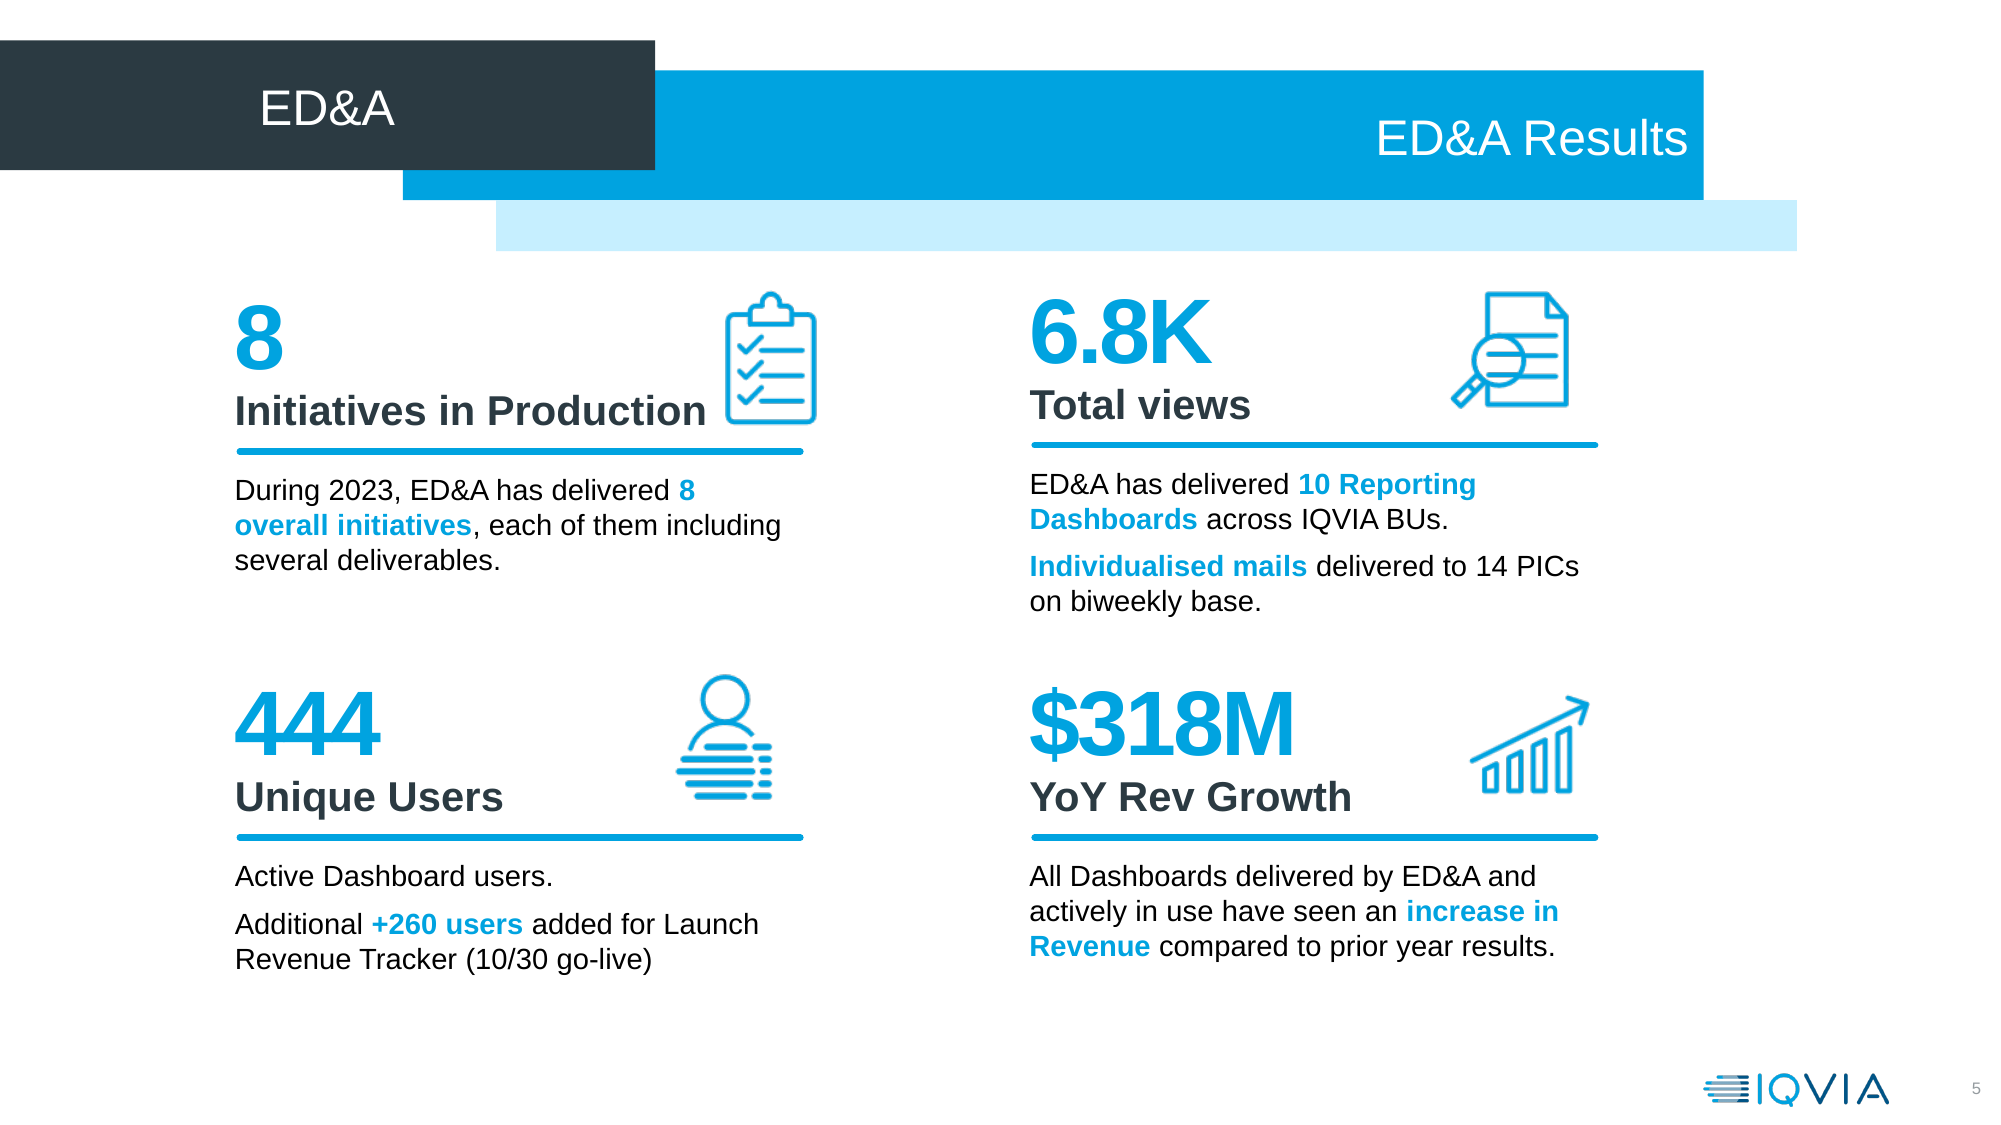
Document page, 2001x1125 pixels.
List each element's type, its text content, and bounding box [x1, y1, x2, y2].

text_box Initiatives in Production During 2023, ED&A has delivered 8 overall initiatives, each of them including several deliverables. [219, 376, 811, 624]
text_box 6.8K [1014, 263, 1303, 389]
text_box $318M [1014, 656, 1376, 782]
picture [1452, 667, 1607, 822]
picture [1702, 1072, 1890, 1108]
text_box 444 [219, 656, 508, 782]
text_box Total views ED&A has delivered 10 Reporting Dashboards across IQVIA BUs. Individualised mails delivered to 14 PICs on biweekly base. [1014, 370, 1596, 618]
text_box Unique Users Active Dashboard users. Additional +260 users added for Launch Revenue Tracker (10/30 go-live) [219, 762, 811, 1010]
text_box YoY Rev Growth All Dashboards delivered by ED&A and actively in use have seen an increase in Revenue compared to prior year results. [1014, 762, 1606, 1010]
picture [646, 665, 801, 819]
picture [1433, 272, 1588, 427]
text_box ED&A Results [402, 70, 1704, 201]
text_box ED&A [0, 40, 656, 171]
picture [694, 281, 848, 435]
text_box [496, 200, 1797, 252]
text_box 8 [219, 270, 508, 396]
